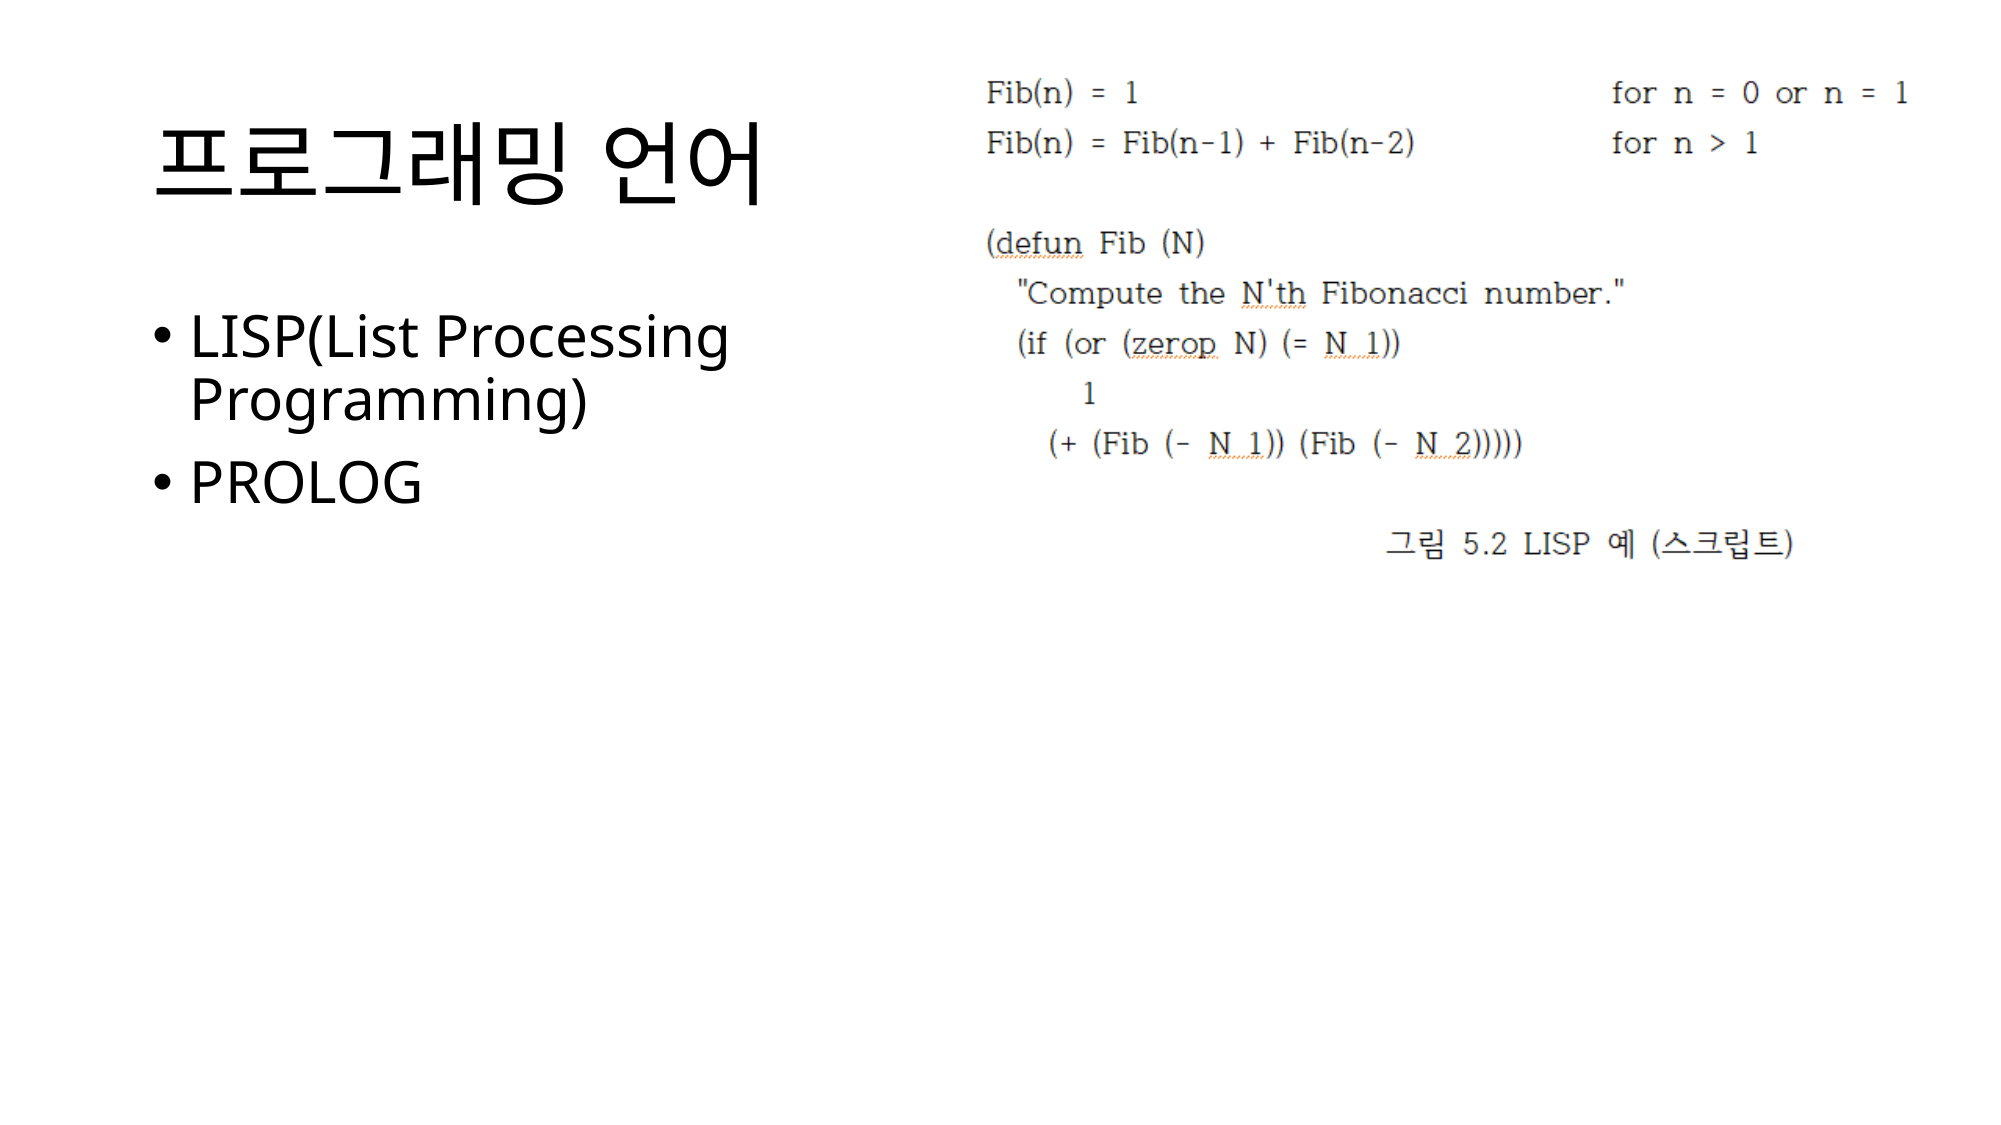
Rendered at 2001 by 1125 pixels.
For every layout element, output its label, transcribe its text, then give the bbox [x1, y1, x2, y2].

title 프로그래밍 언어 [137, 59, 946, 278]
picture [946, 47, 1954, 575]
list LISP(List Processing Programming) PROLOG [137, 299, 960, 1014]
